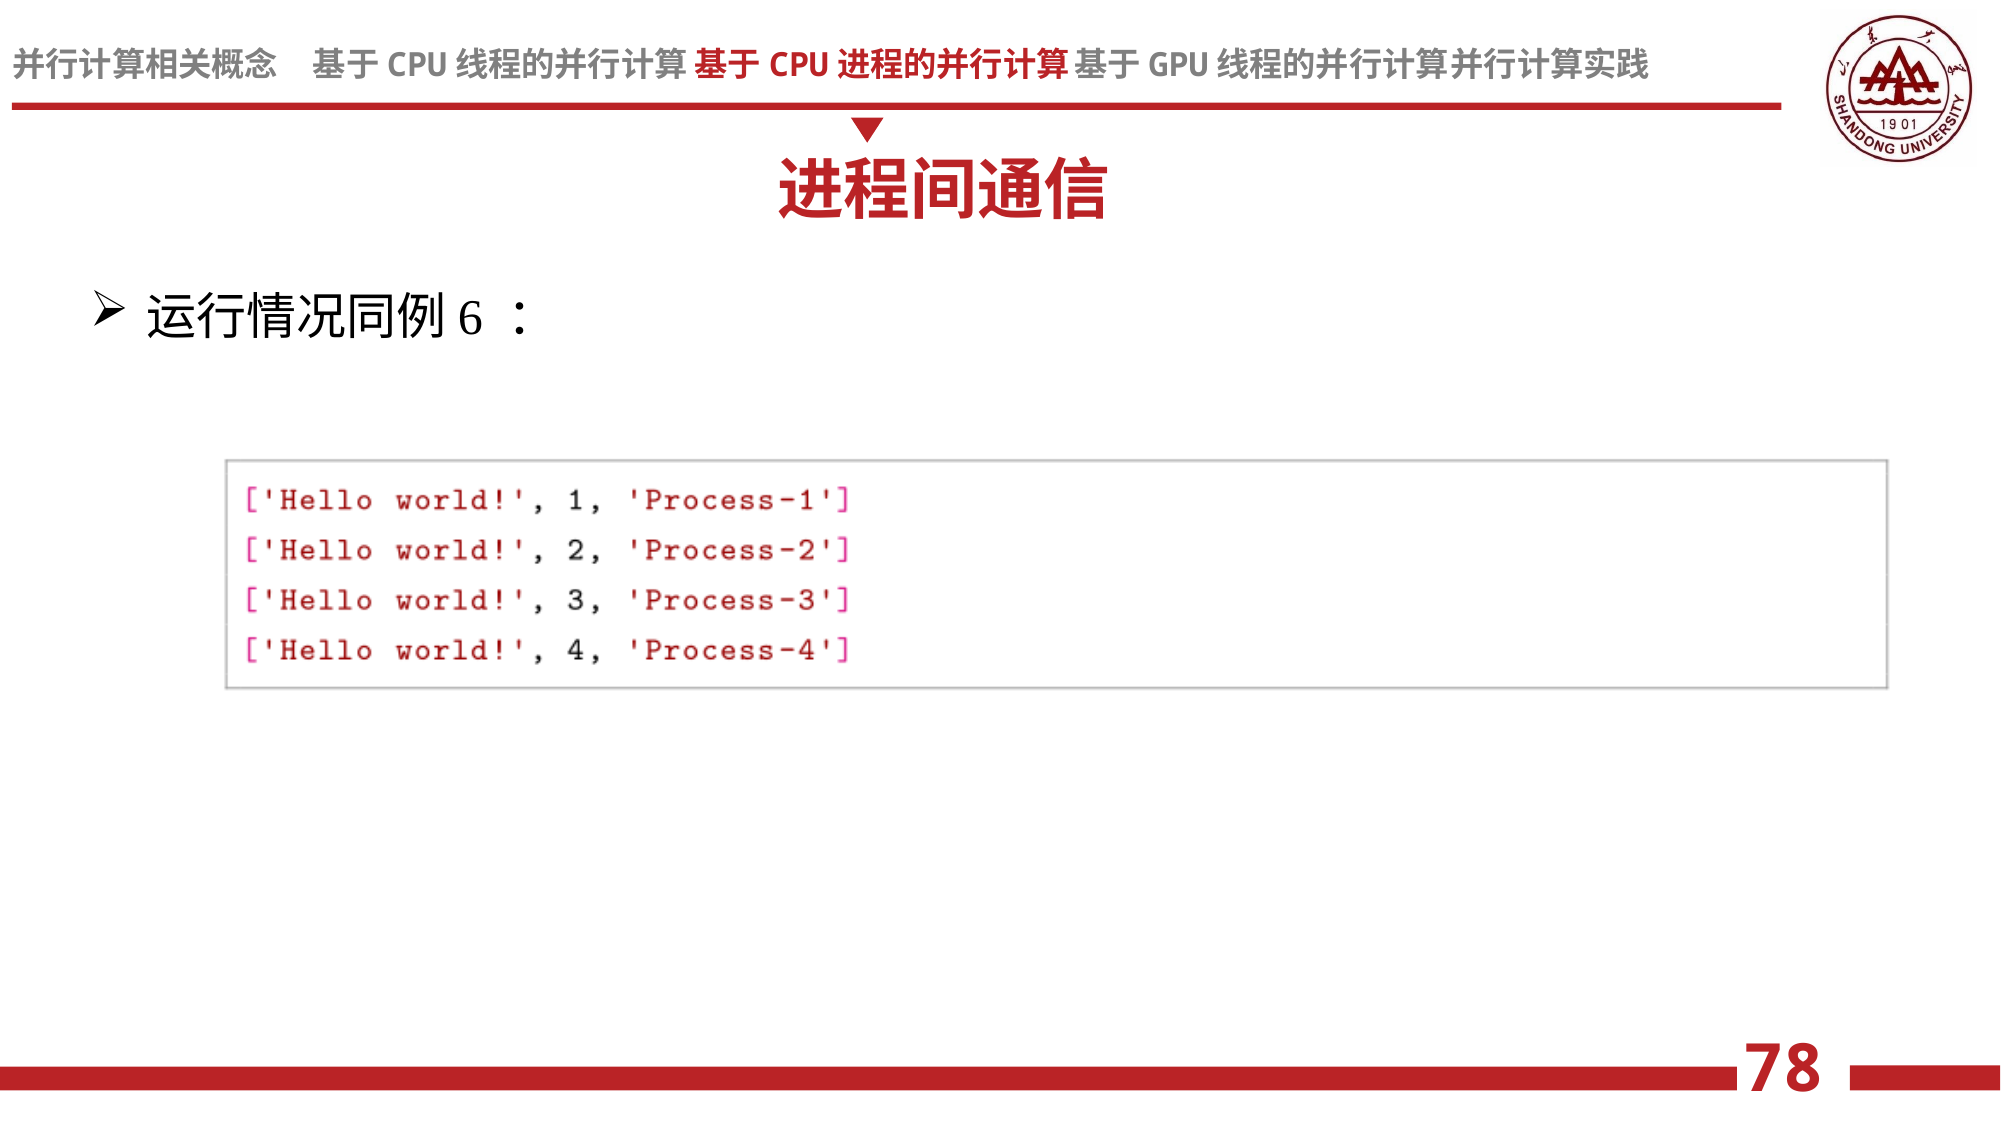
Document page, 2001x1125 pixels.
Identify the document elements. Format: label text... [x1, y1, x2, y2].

picture [1820, 9, 1977, 167]
picture [211, 451, 1917, 706]
text_box 进程间通信 [762, 139, 1126, 235]
text_box 运行情况同例6 ： [0, 262, 1890, 352]
